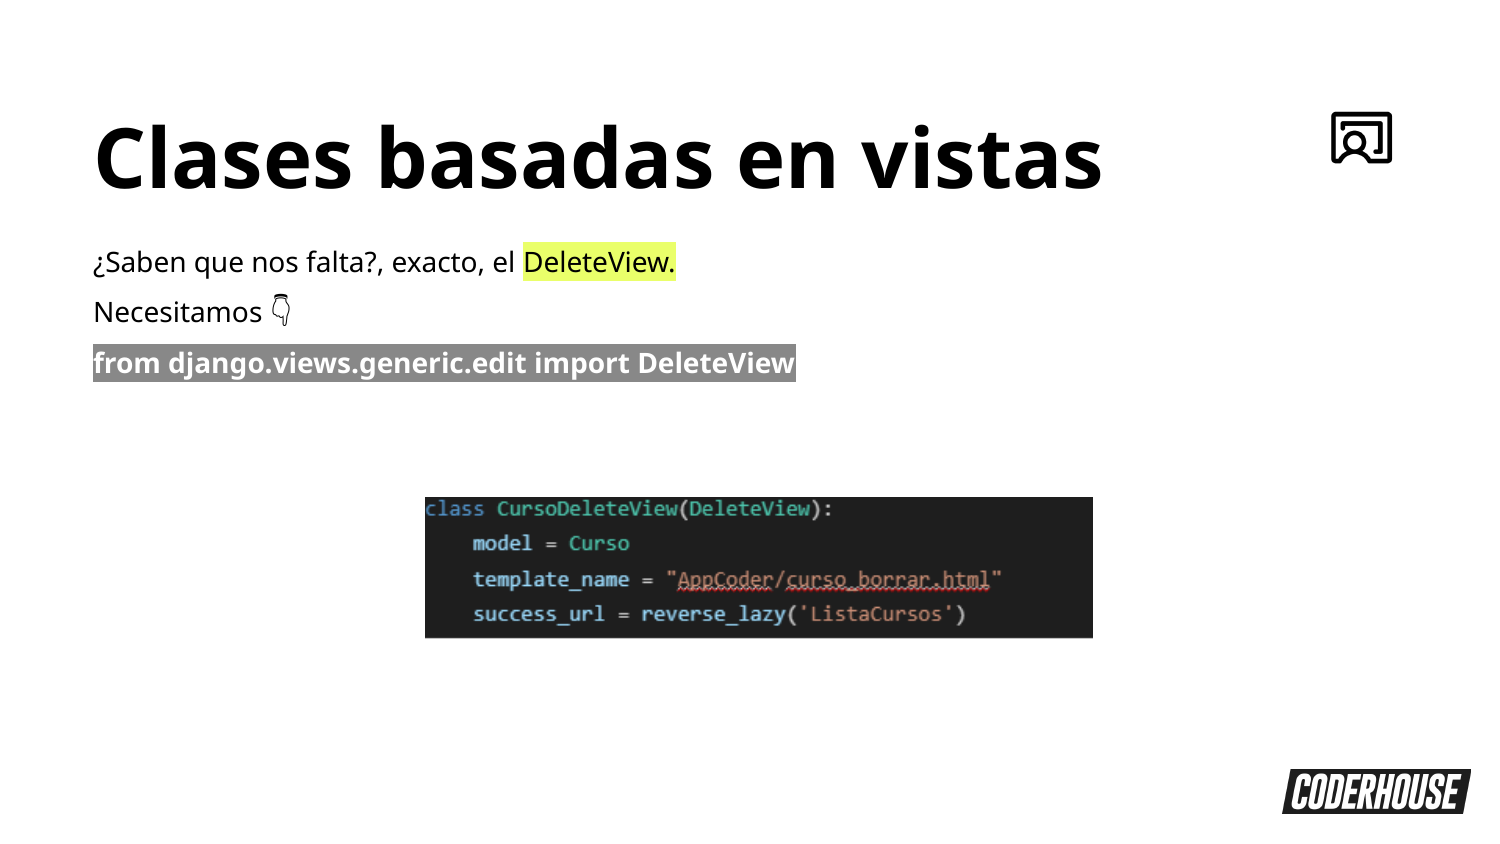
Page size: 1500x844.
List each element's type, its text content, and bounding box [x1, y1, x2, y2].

picture [1281, 769, 1471, 814]
text_box ¿Saben que nos falta?, exacto, el DeleteView. Necesitamos 👇 from django.views.generic.edit import DeleteView [78, 212, 1361, 395]
text_box Clases basadas en vistas [78, 101, 1414, 222]
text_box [1300, 76, 1423, 199]
picture [425, 497, 1094, 641]
